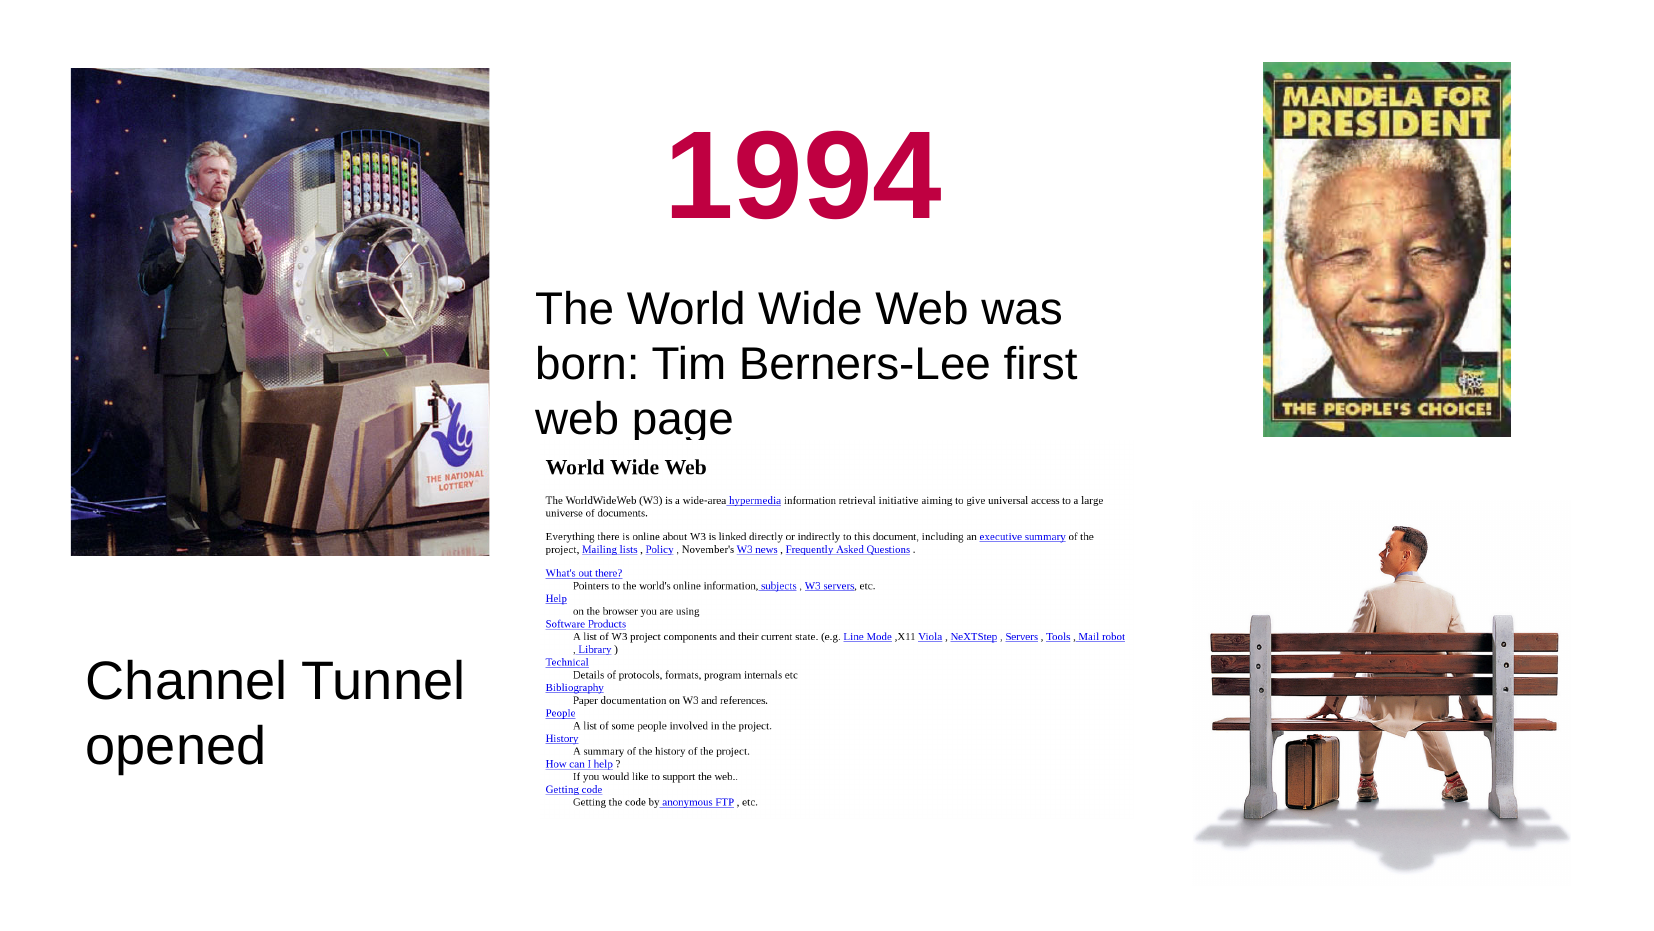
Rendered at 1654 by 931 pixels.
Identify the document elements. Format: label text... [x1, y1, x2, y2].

text_box Channel Tunnel opened [70, 637, 496, 783]
picture [70, 68, 490, 556]
text_box 1994 [649, 85, 993, 251]
picture [1263, 62, 1512, 438]
picture [1192, 499, 1572, 886]
text_box The World Wide Web was born: Tim Berners-Lee first web page [520, 271, 1170, 452]
picture [540, 439, 1135, 819]
